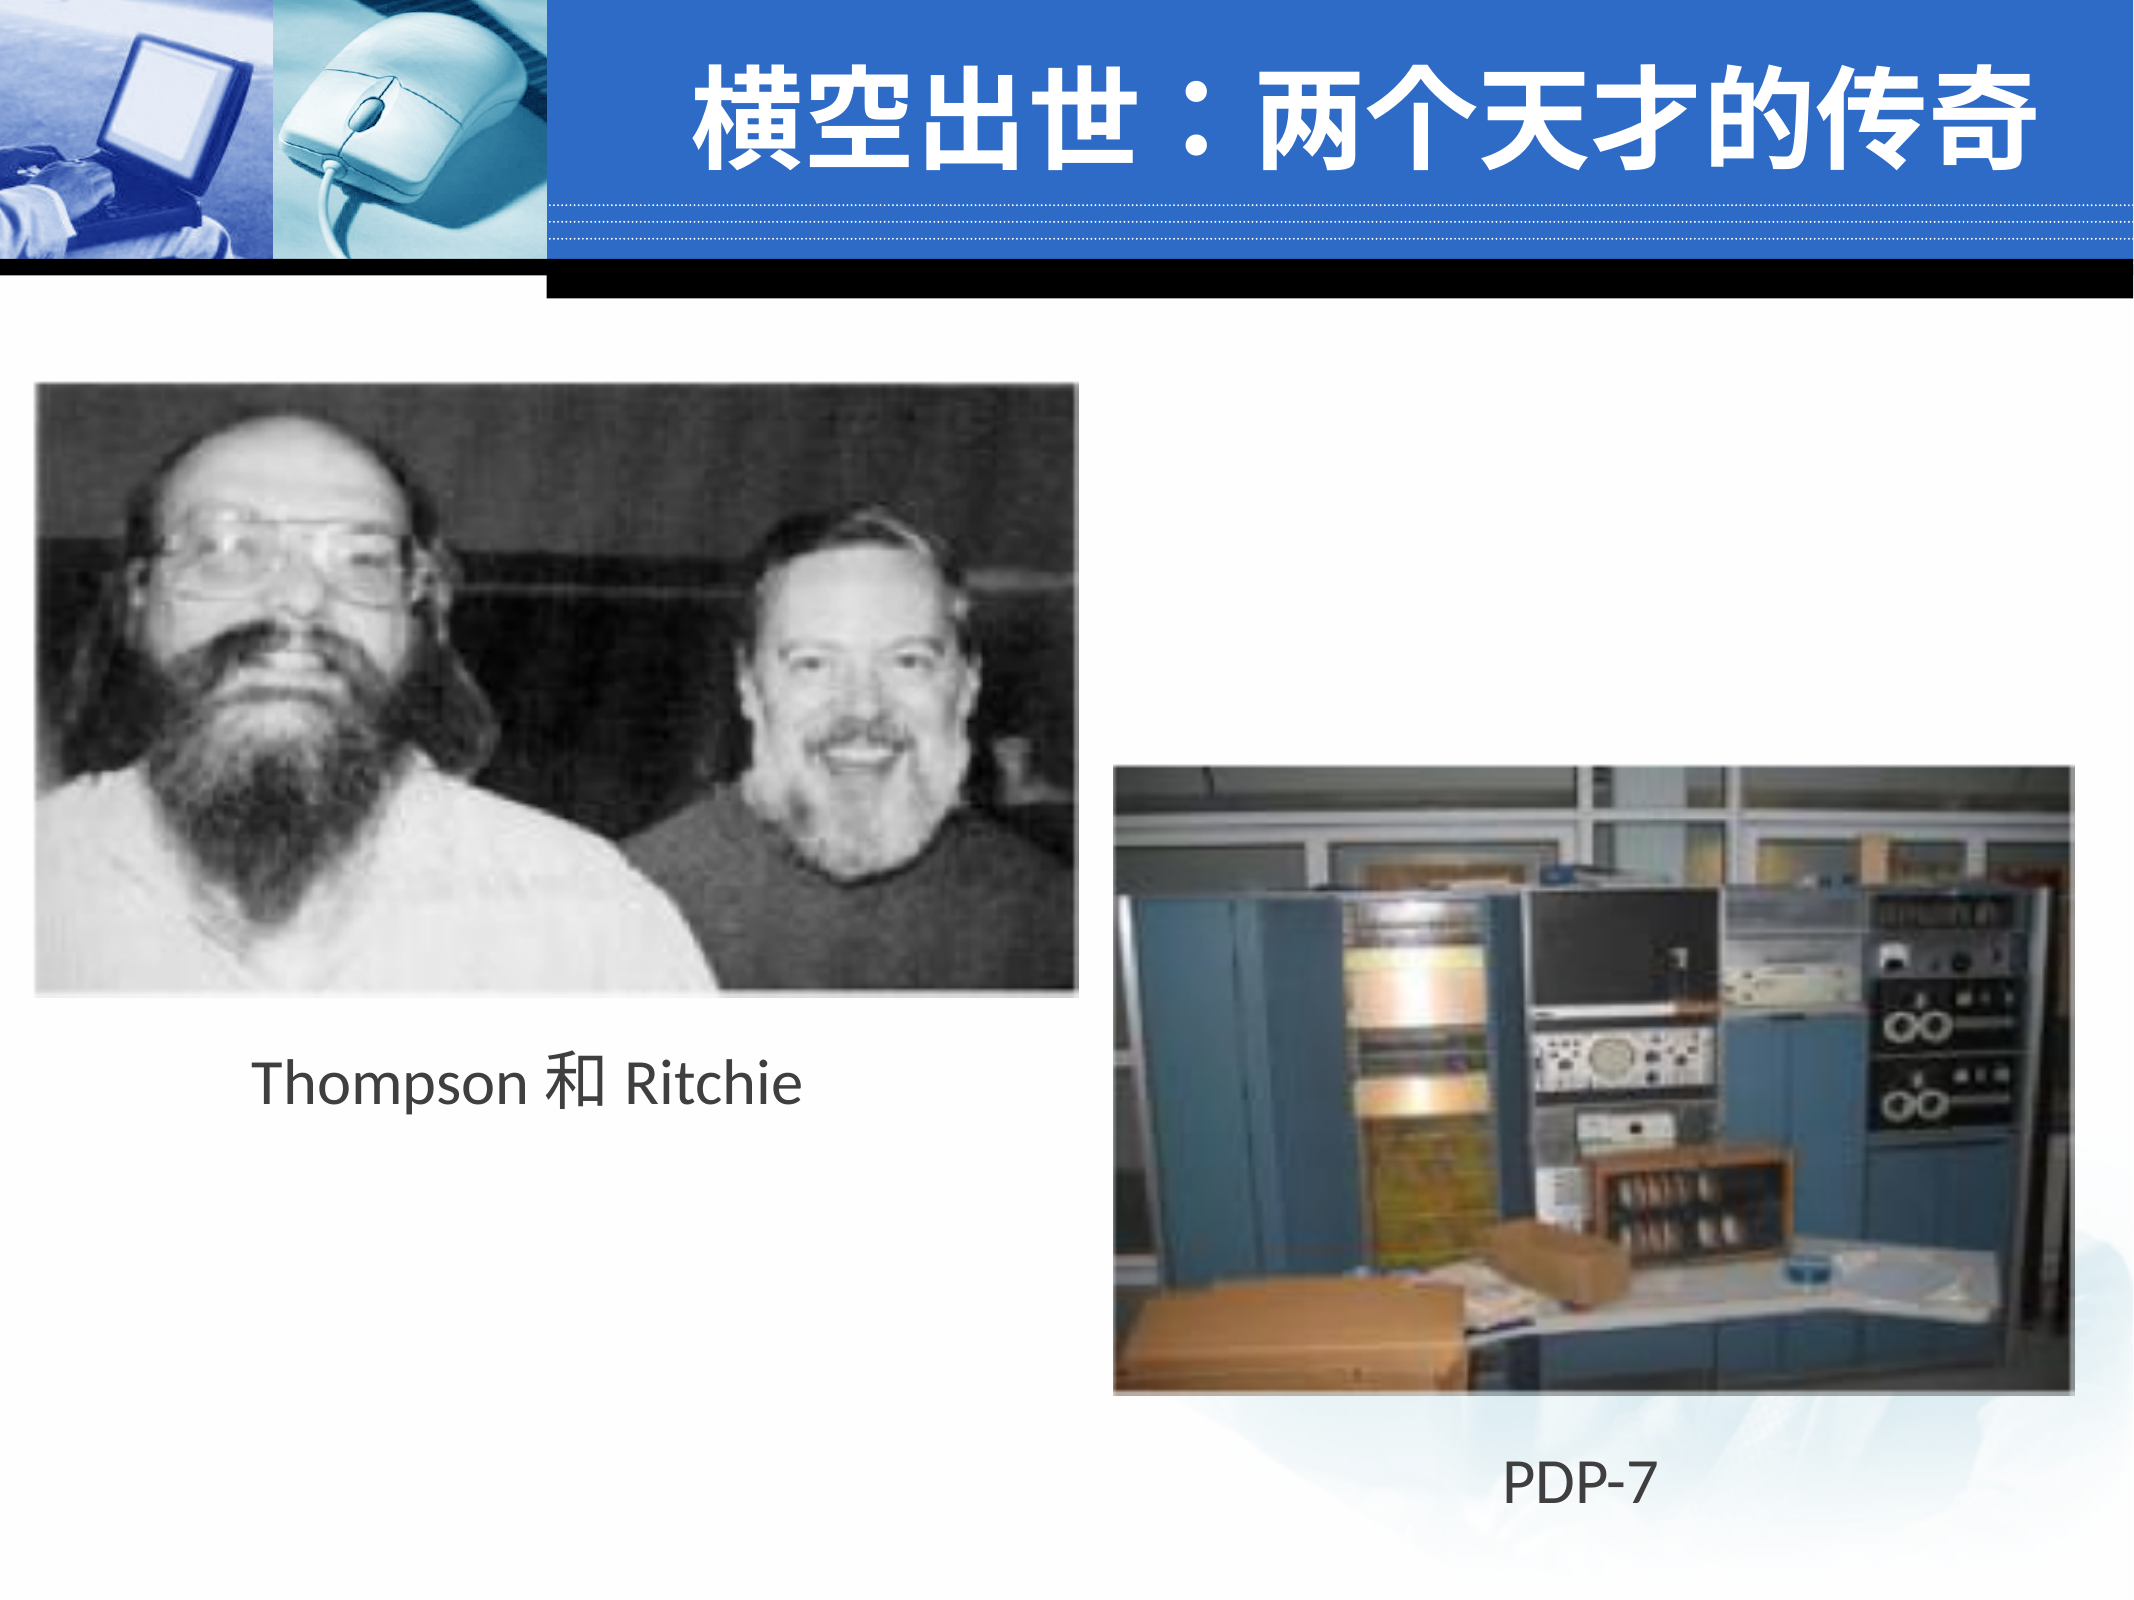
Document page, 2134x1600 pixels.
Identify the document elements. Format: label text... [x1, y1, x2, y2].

text_box PDP-7 [1421, 1438, 1741, 1595]
title 横空出世：两个天才的传奇 [586, 53, 2063, 178]
picture [0, 276, 2134, 1600]
text_box Thompson和Ritchie [251, 1039, 865, 1195]
picture [0, 0, 547, 258]
